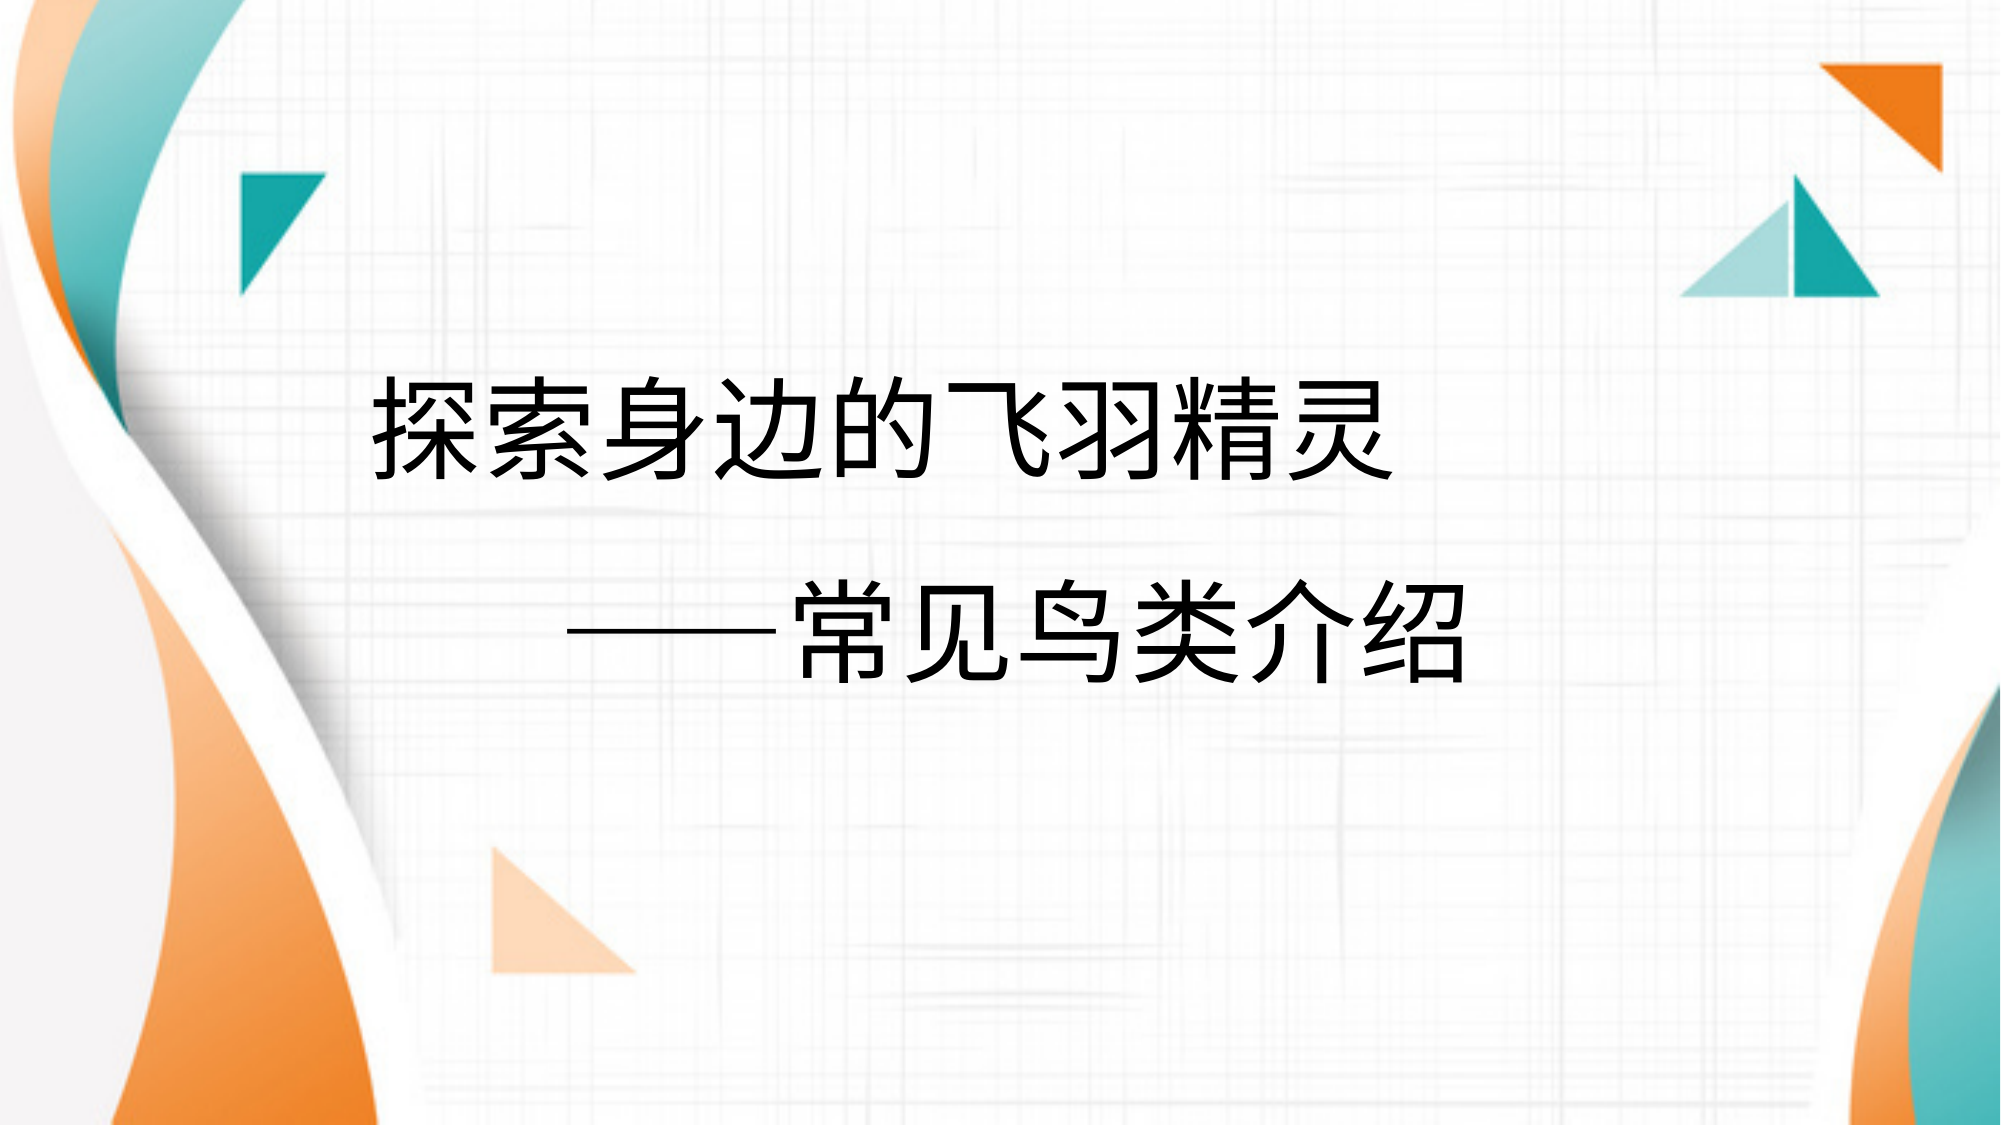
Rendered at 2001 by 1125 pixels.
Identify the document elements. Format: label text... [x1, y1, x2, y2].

title 探索身边的飞羽精灵 ——常见鸟类介绍 [353, 335, 1738, 705]
picture [0, 0, 2001, 1125]
